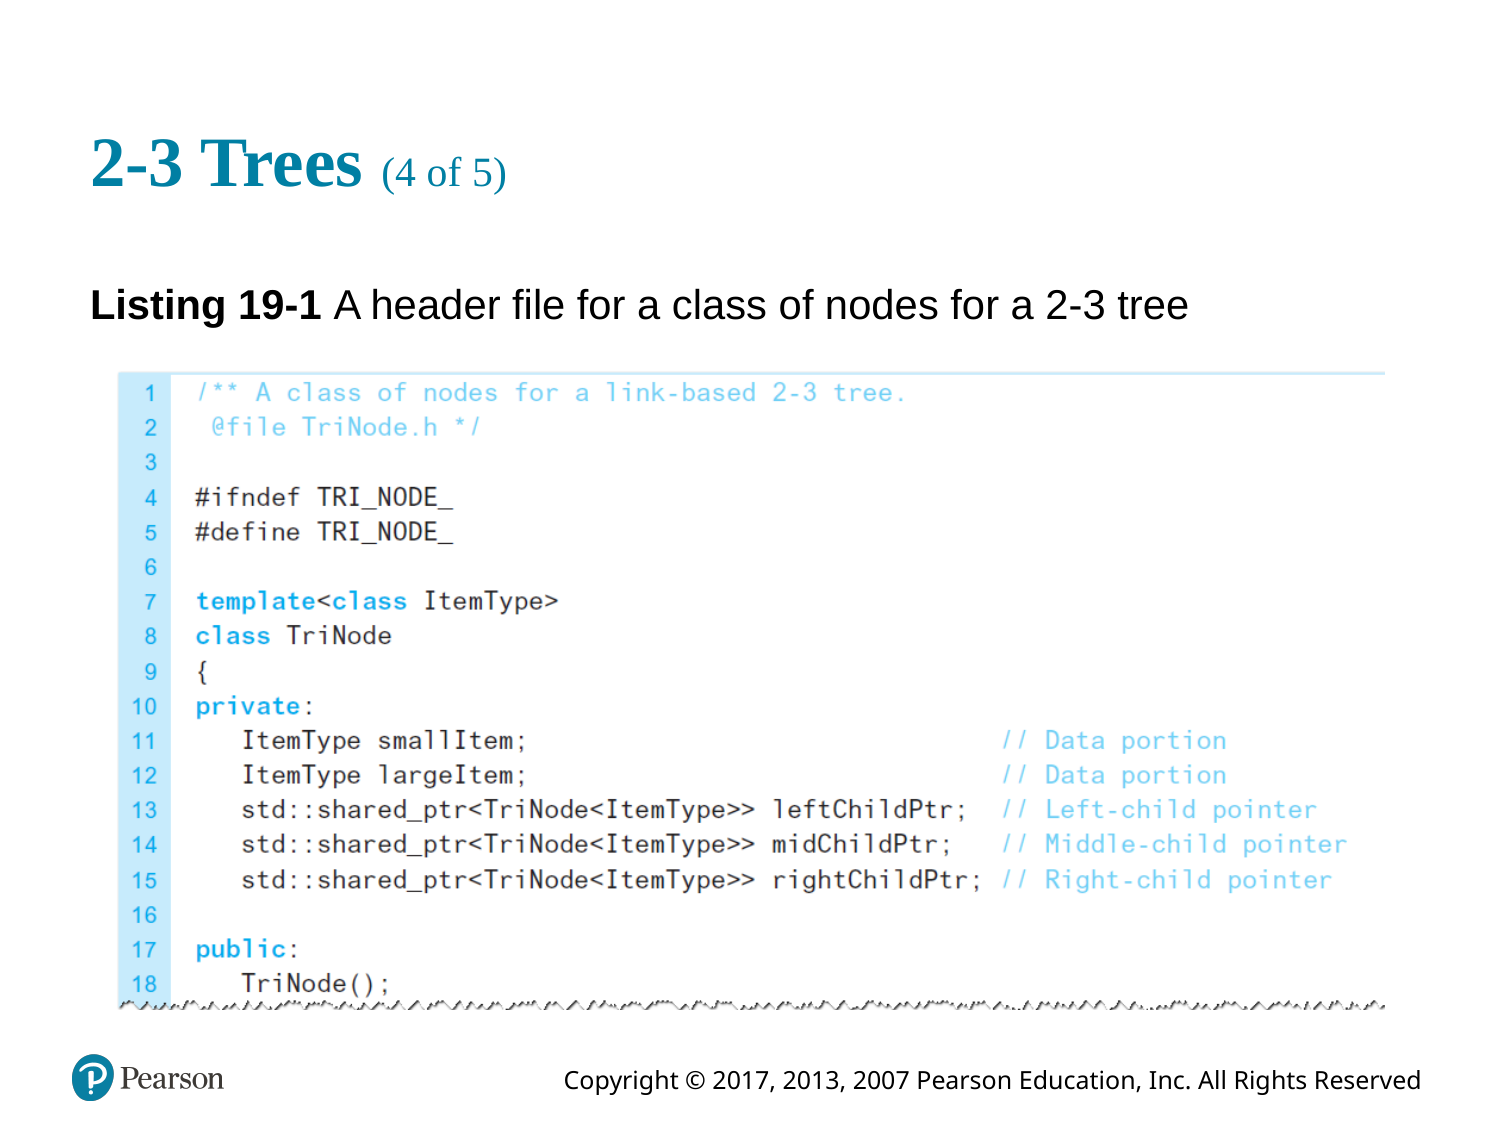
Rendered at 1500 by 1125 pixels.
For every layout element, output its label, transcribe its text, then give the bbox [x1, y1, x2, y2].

picture [115, 368, 1385, 1010]
picture [72, 1054, 88, 1070]
list Listing 19-1 A header file for a class of nodes for a 2-3 tree [75, 262, 1425, 335]
title 2-3 Trees (4 of 5) [75, 35, 1425, 216]
picture [98, 1054, 224, 1101]
picture [80, 1063, 106, 1088]
picture [72, 1087, 83, 1101]
